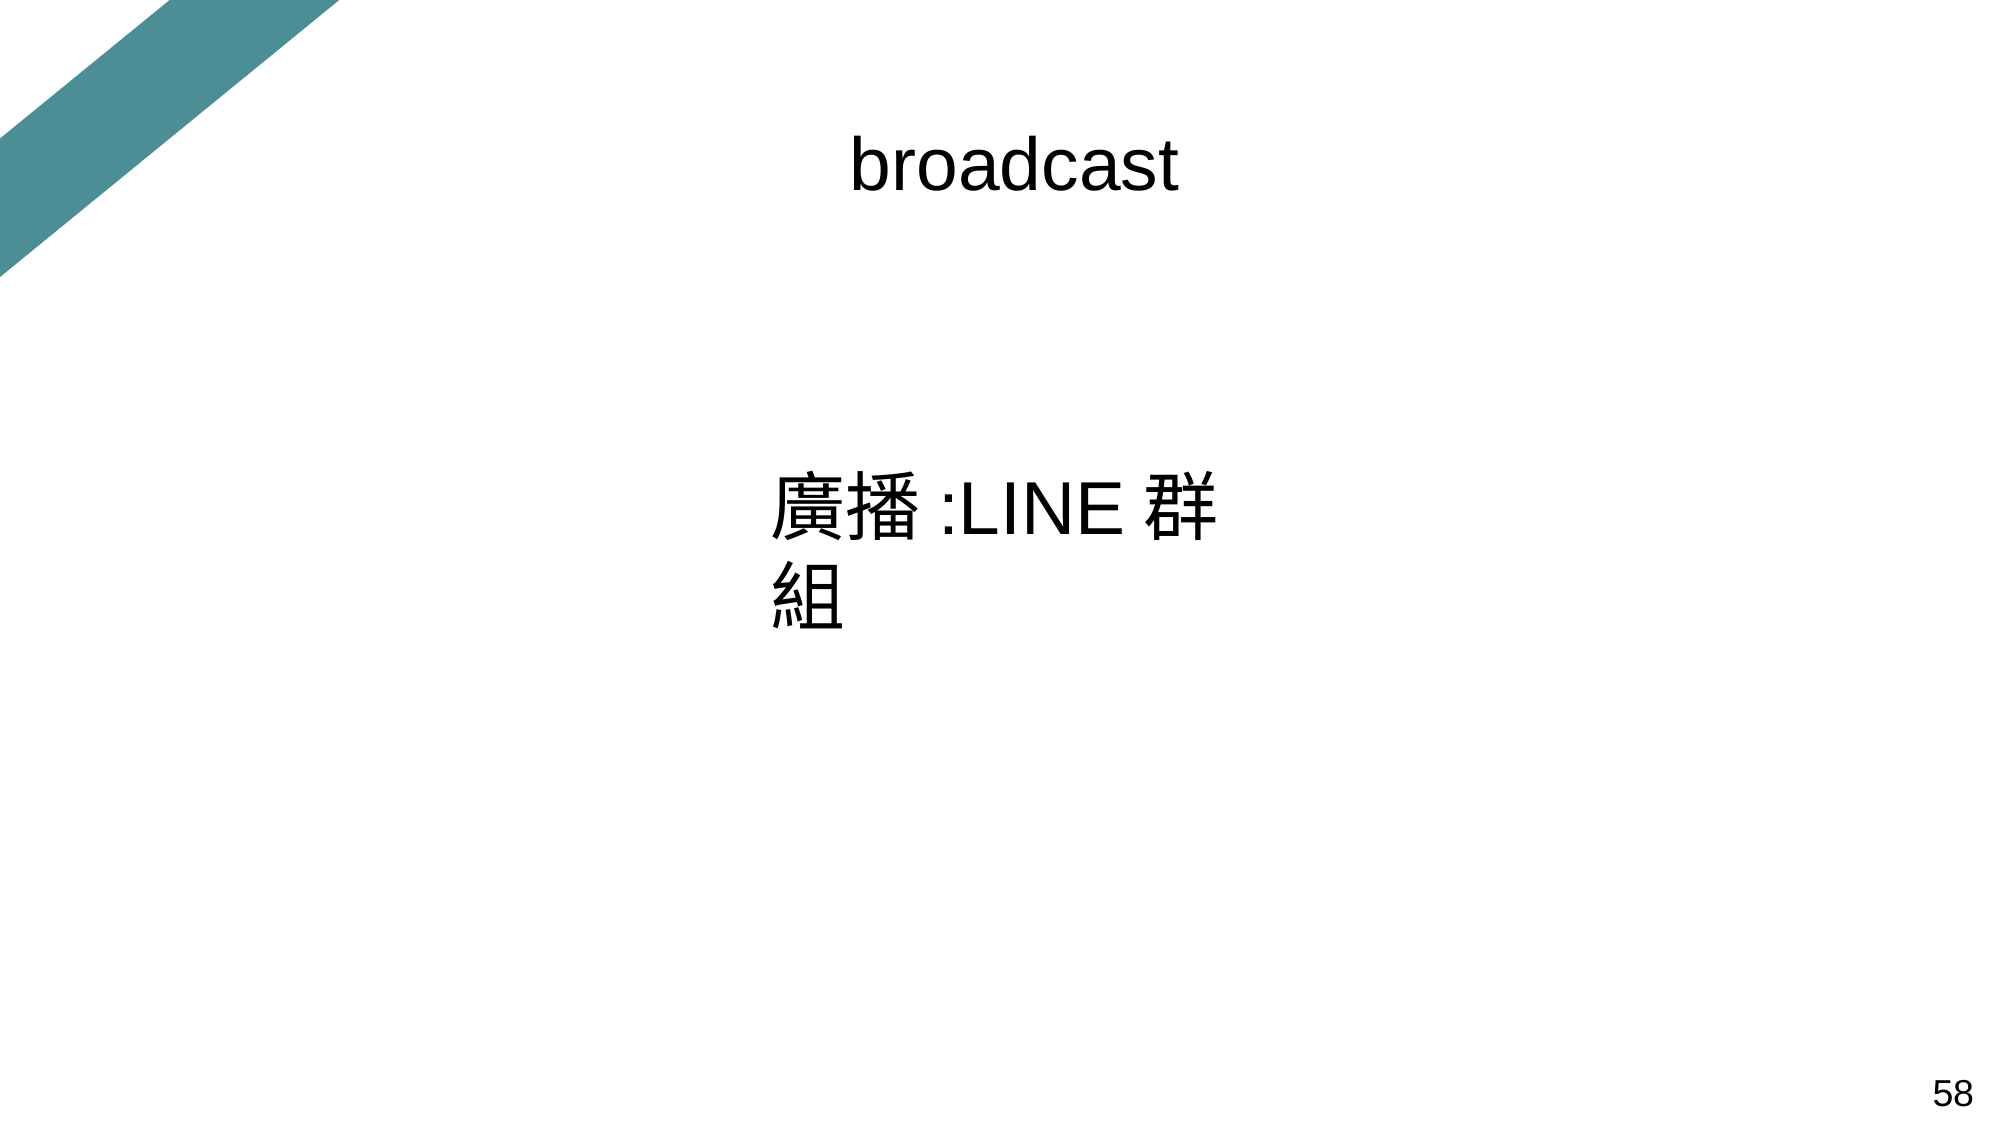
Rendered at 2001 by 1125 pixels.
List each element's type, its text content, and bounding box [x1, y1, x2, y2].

text_box broadcast [835, 107, 1195, 213]
text_box 58 [1917, 1061, 2000, 1125]
text_box 廣播:LINE群組 [755, 452, 1275, 648]
